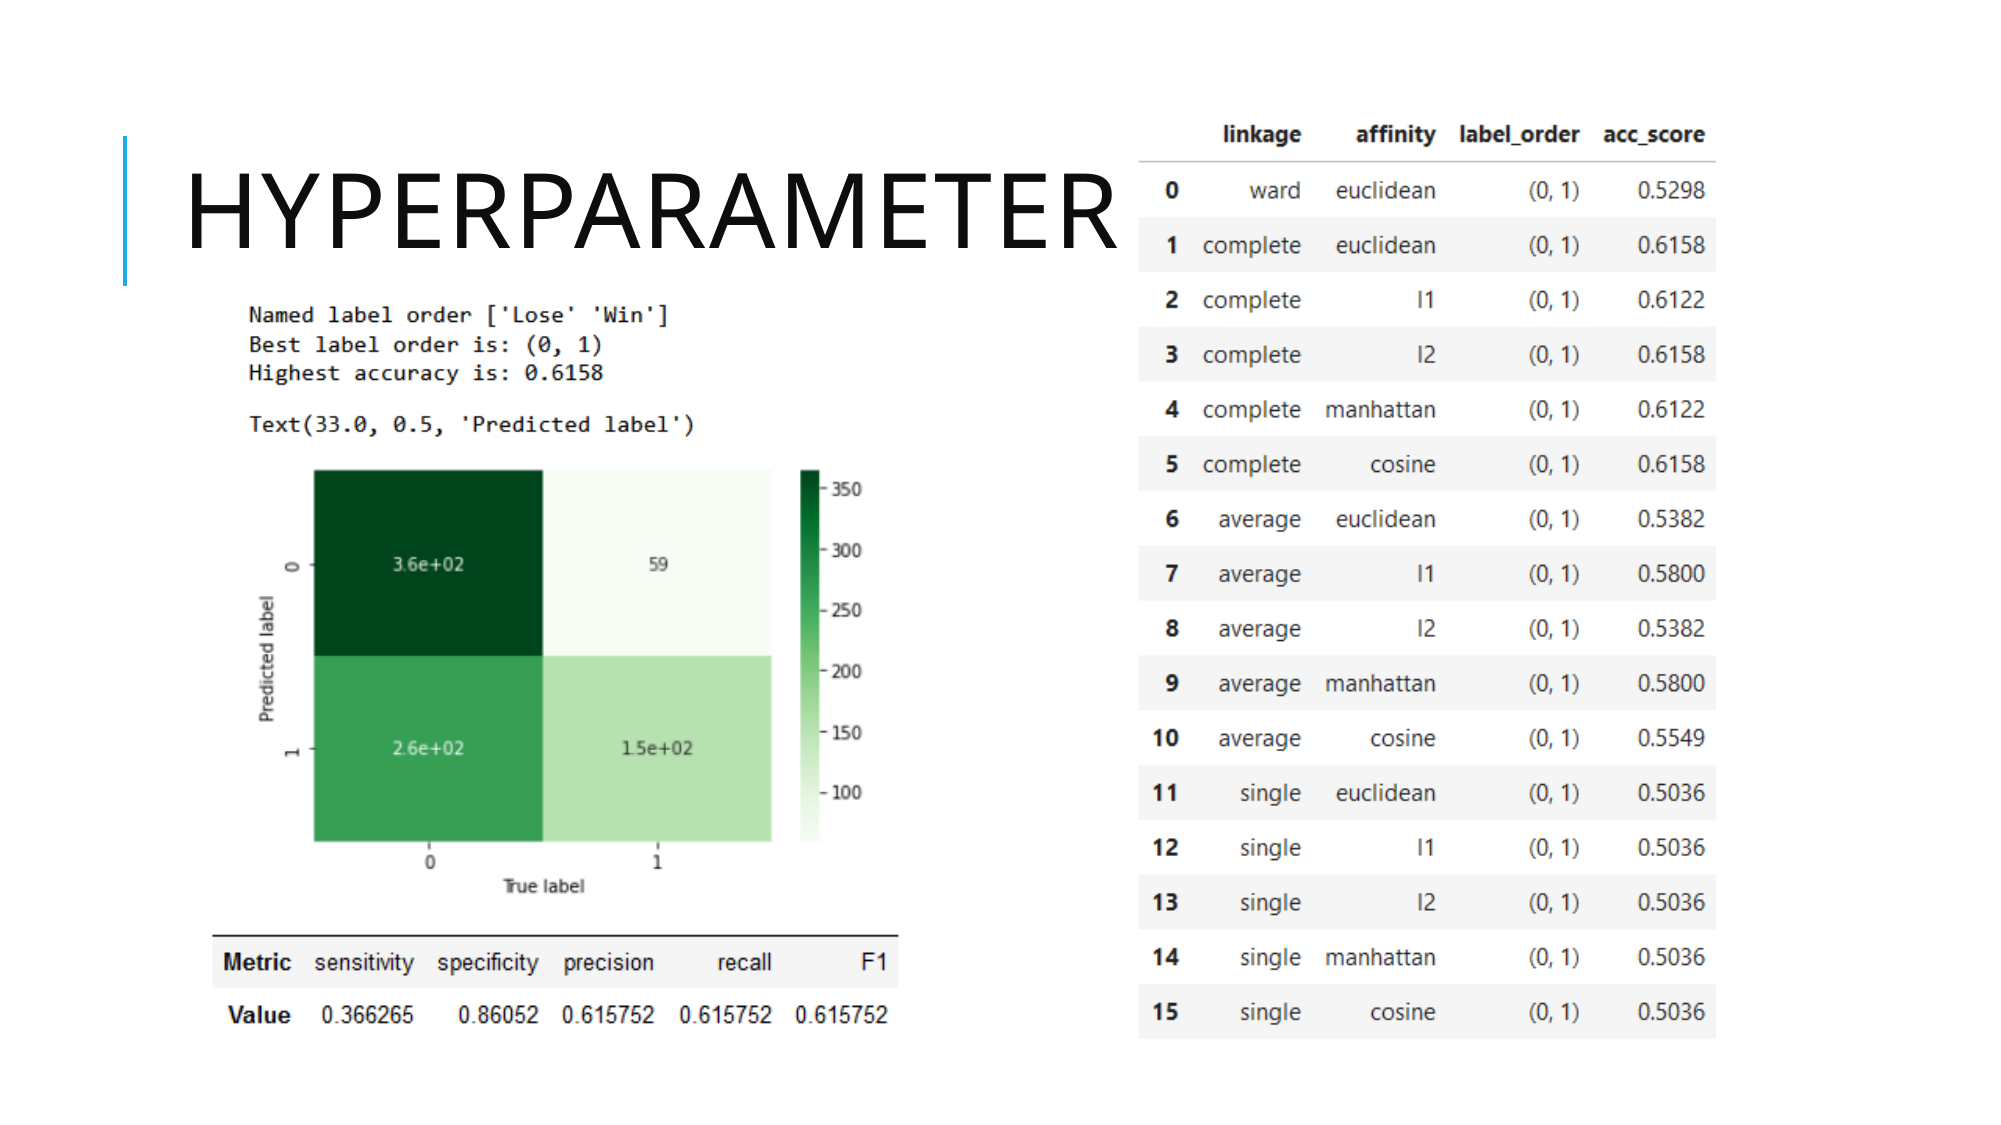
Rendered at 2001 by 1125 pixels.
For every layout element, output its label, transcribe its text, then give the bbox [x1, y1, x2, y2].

picture [237, 299, 918, 916]
picture [211, 929, 905, 1050]
title Hyperparameter tuning [168, 96, 1763, 342]
picture [1130, 116, 1732, 1050]
